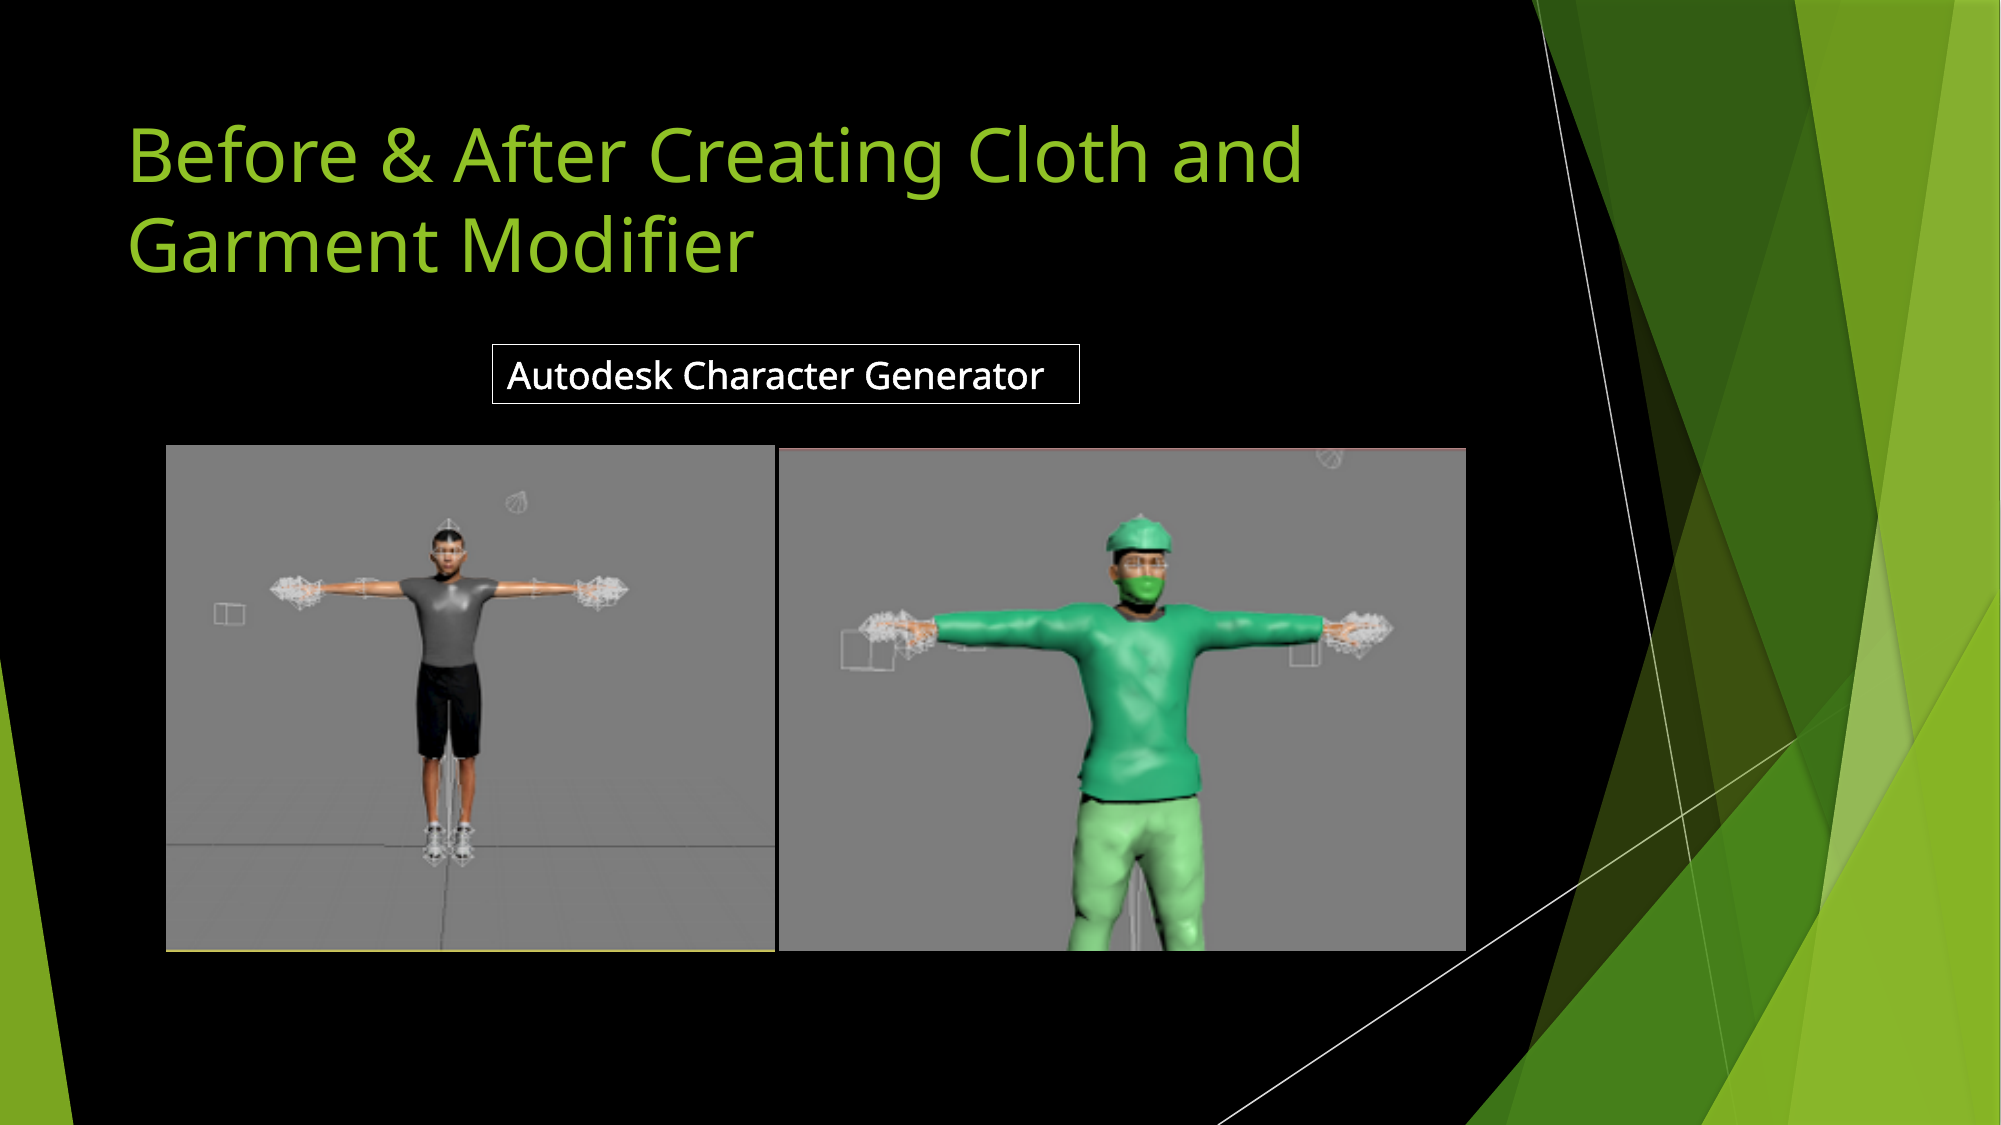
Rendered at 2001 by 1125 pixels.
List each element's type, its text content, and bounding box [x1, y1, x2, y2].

title Before & After Creating Cloth and Garment Modifier [111, 99, 1522, 317]
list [775, 447, 1472, 951]
picture [166, 444, 775, 952]
text_box Autodesk Character Generator [492, 344, 1080, 404]
